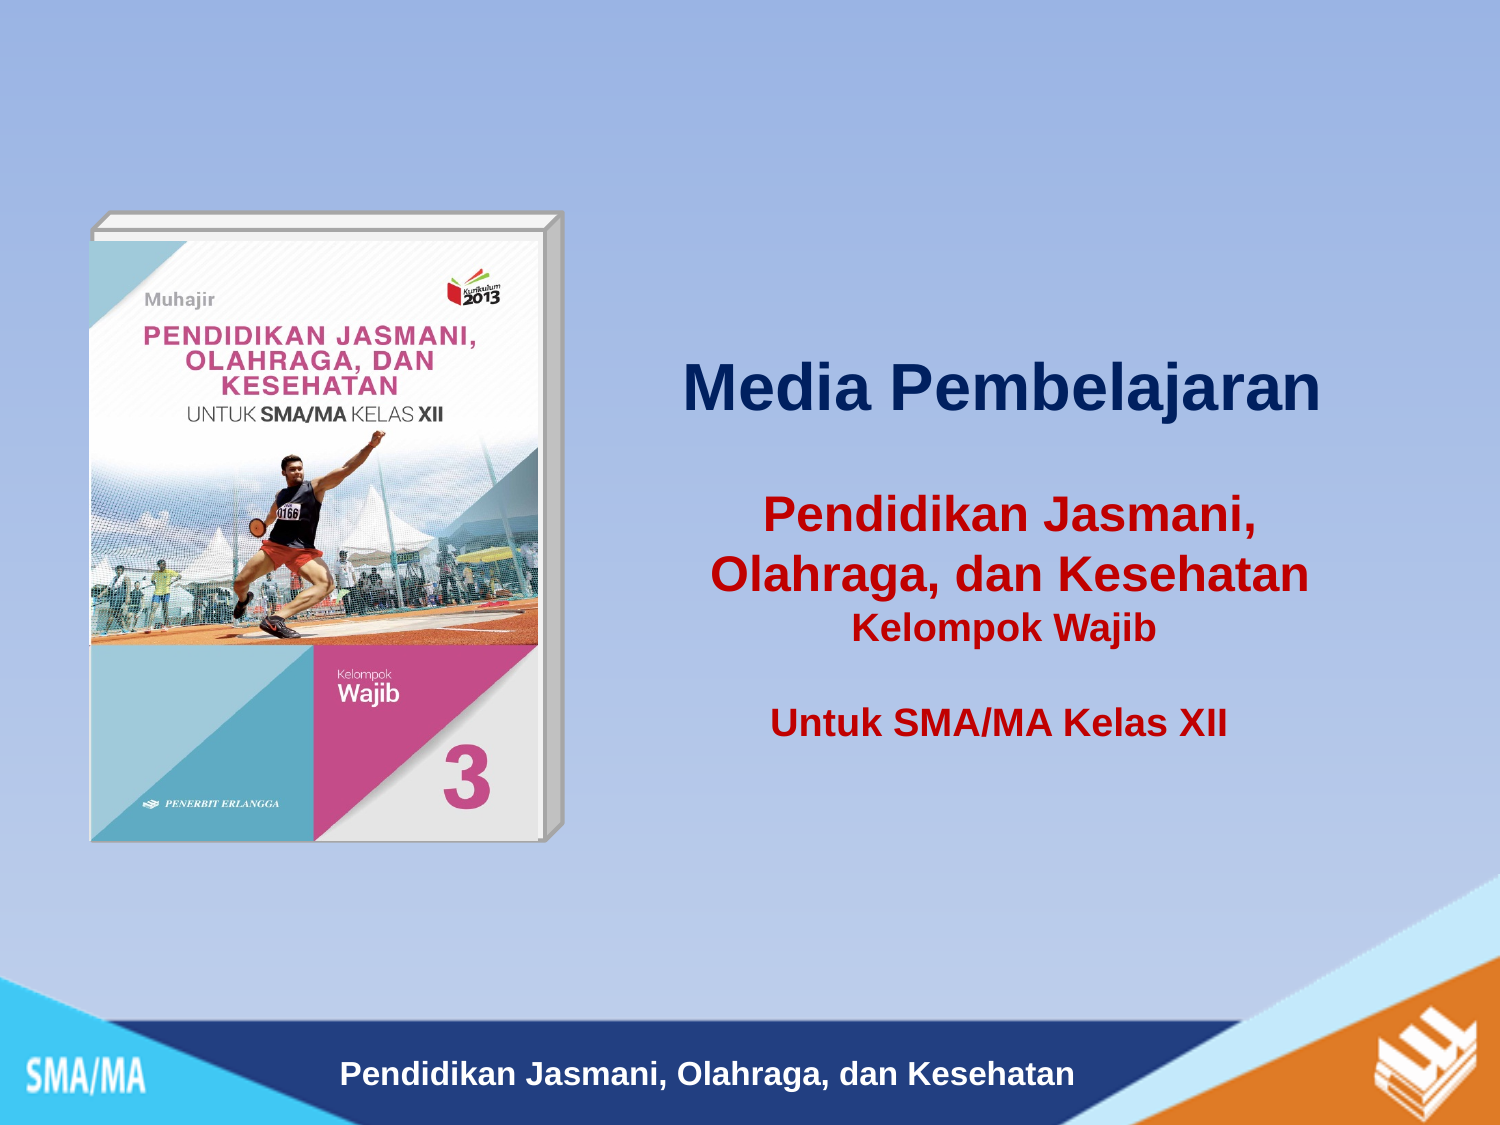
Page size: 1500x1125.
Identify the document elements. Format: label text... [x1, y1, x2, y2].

text_box Media Pembelajaran [667, 336, 1339, 432]
text_box [90, 210, 565, 843]
text_box Pendidikan Jasmani, Olahraga, dan Kesehatan Kelompok Wajib Untuk SMA/MA Kelas XII [664, 474, 1356, 752]
picture [0, 874, 1500, 1125]
text_box Pendidikan Jasmani, Olahraga, dan Kesehatan [100, 215, 555, 227]
picture [88, 241, 538, 841]
